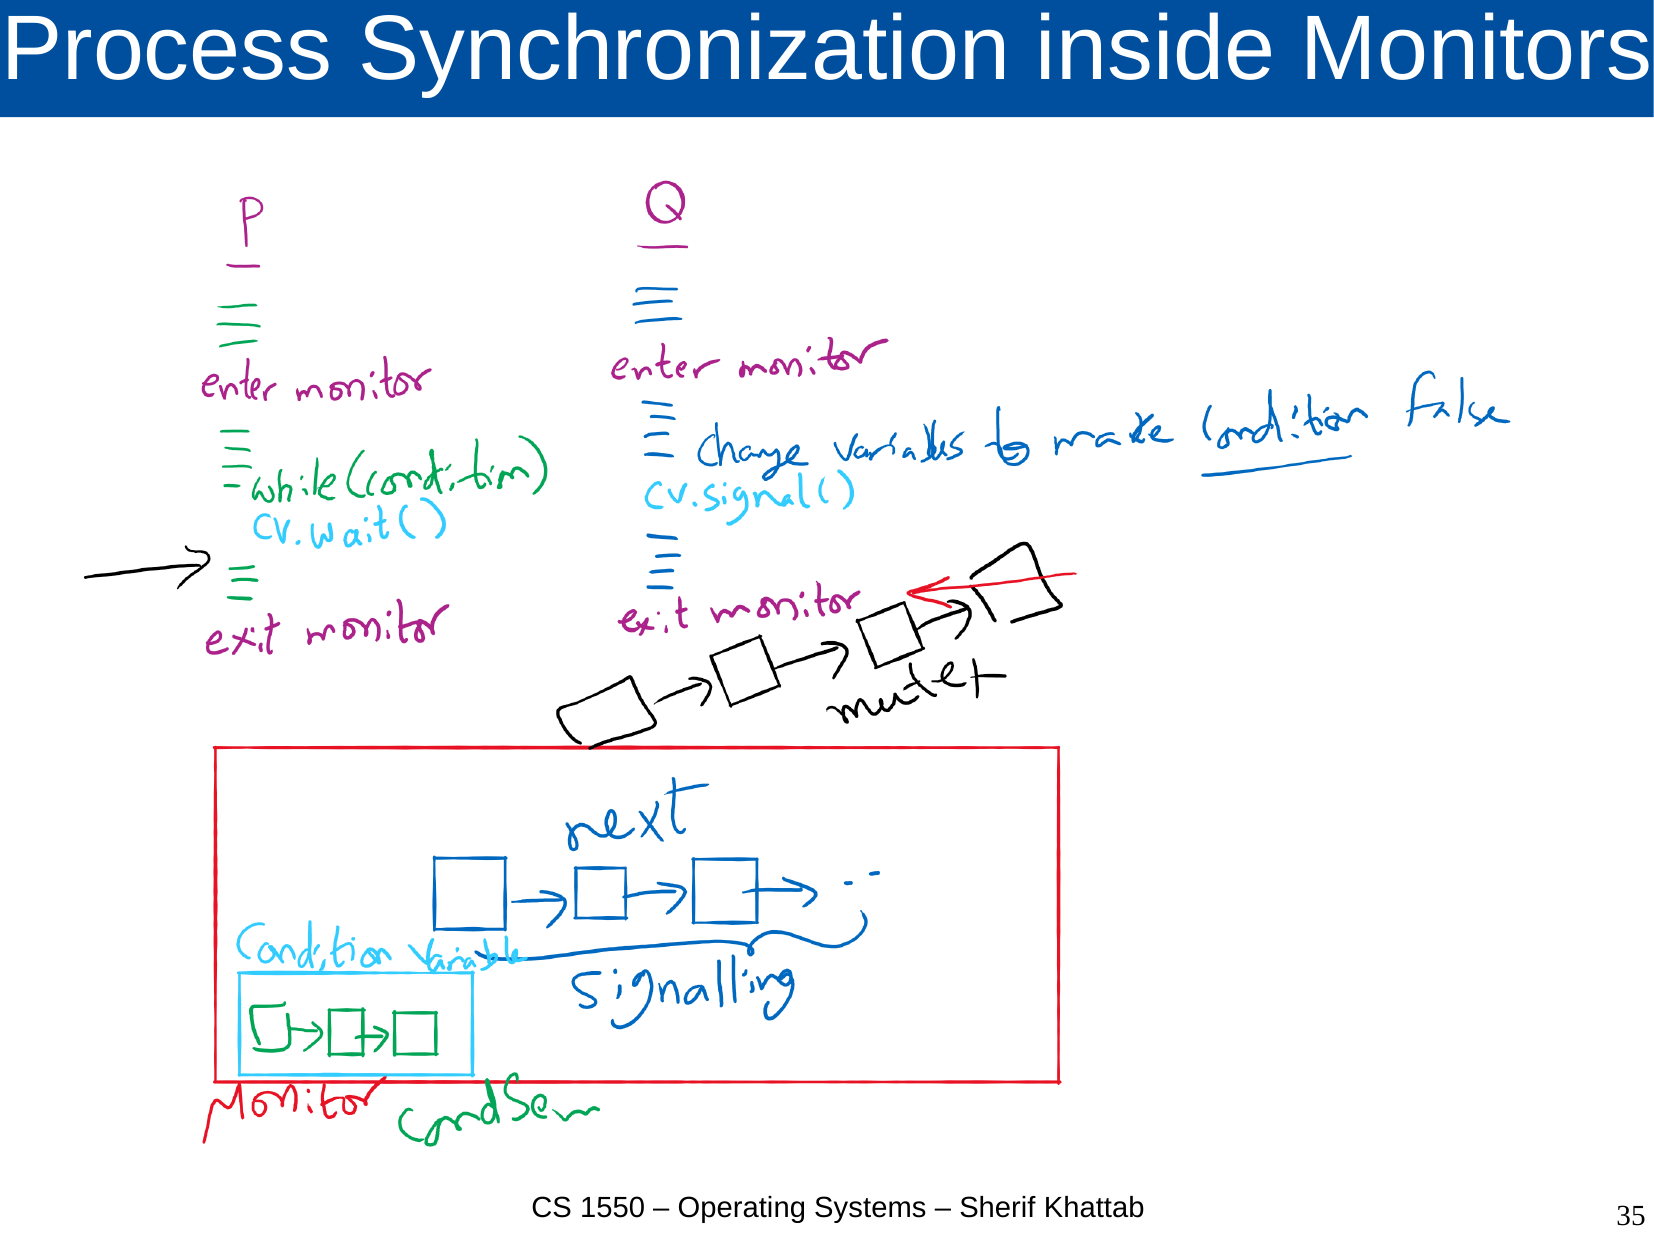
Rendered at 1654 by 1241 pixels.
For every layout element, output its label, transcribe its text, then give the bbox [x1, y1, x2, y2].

slide_number 35 [1265, 1198, 1647, 1241]
picture [73, 166, 1559, 1158]
footer CS 1550 – Operating Systems – Sherif Khattab [460, 1190, 1217, 1241]
title Process Synchronization inside Monitors [0, 0, 1654, 118]
